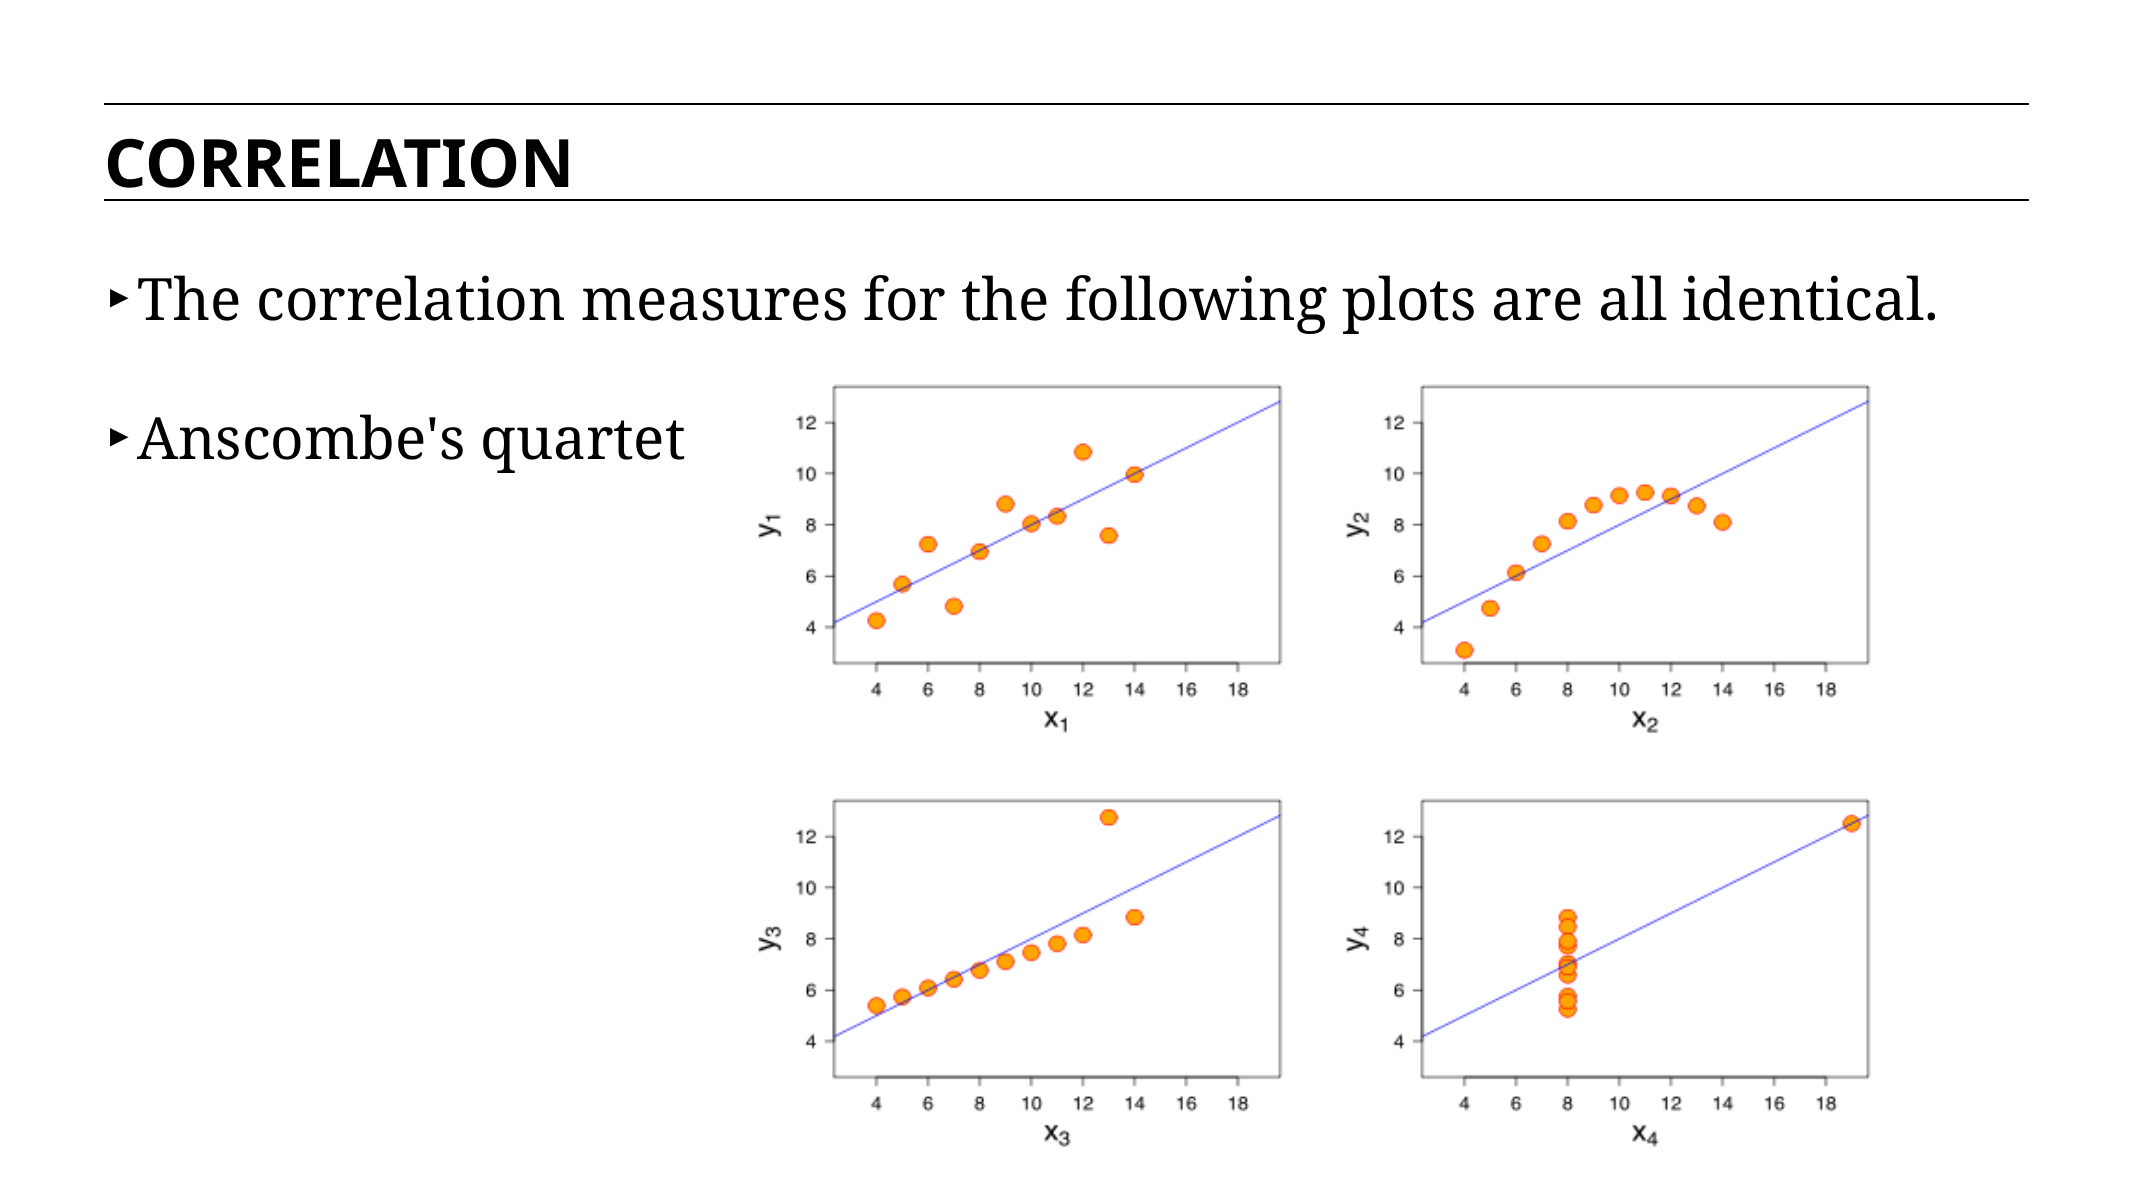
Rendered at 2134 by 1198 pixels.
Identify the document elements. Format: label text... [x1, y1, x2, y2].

list The correlation measures for the following plots are all identical. Anscombe's quartet [104, 192, 2030, 817]
text_box CORRELATION [104, 120, 2030, 192]
picture [736, 344, 1913, 1172]
